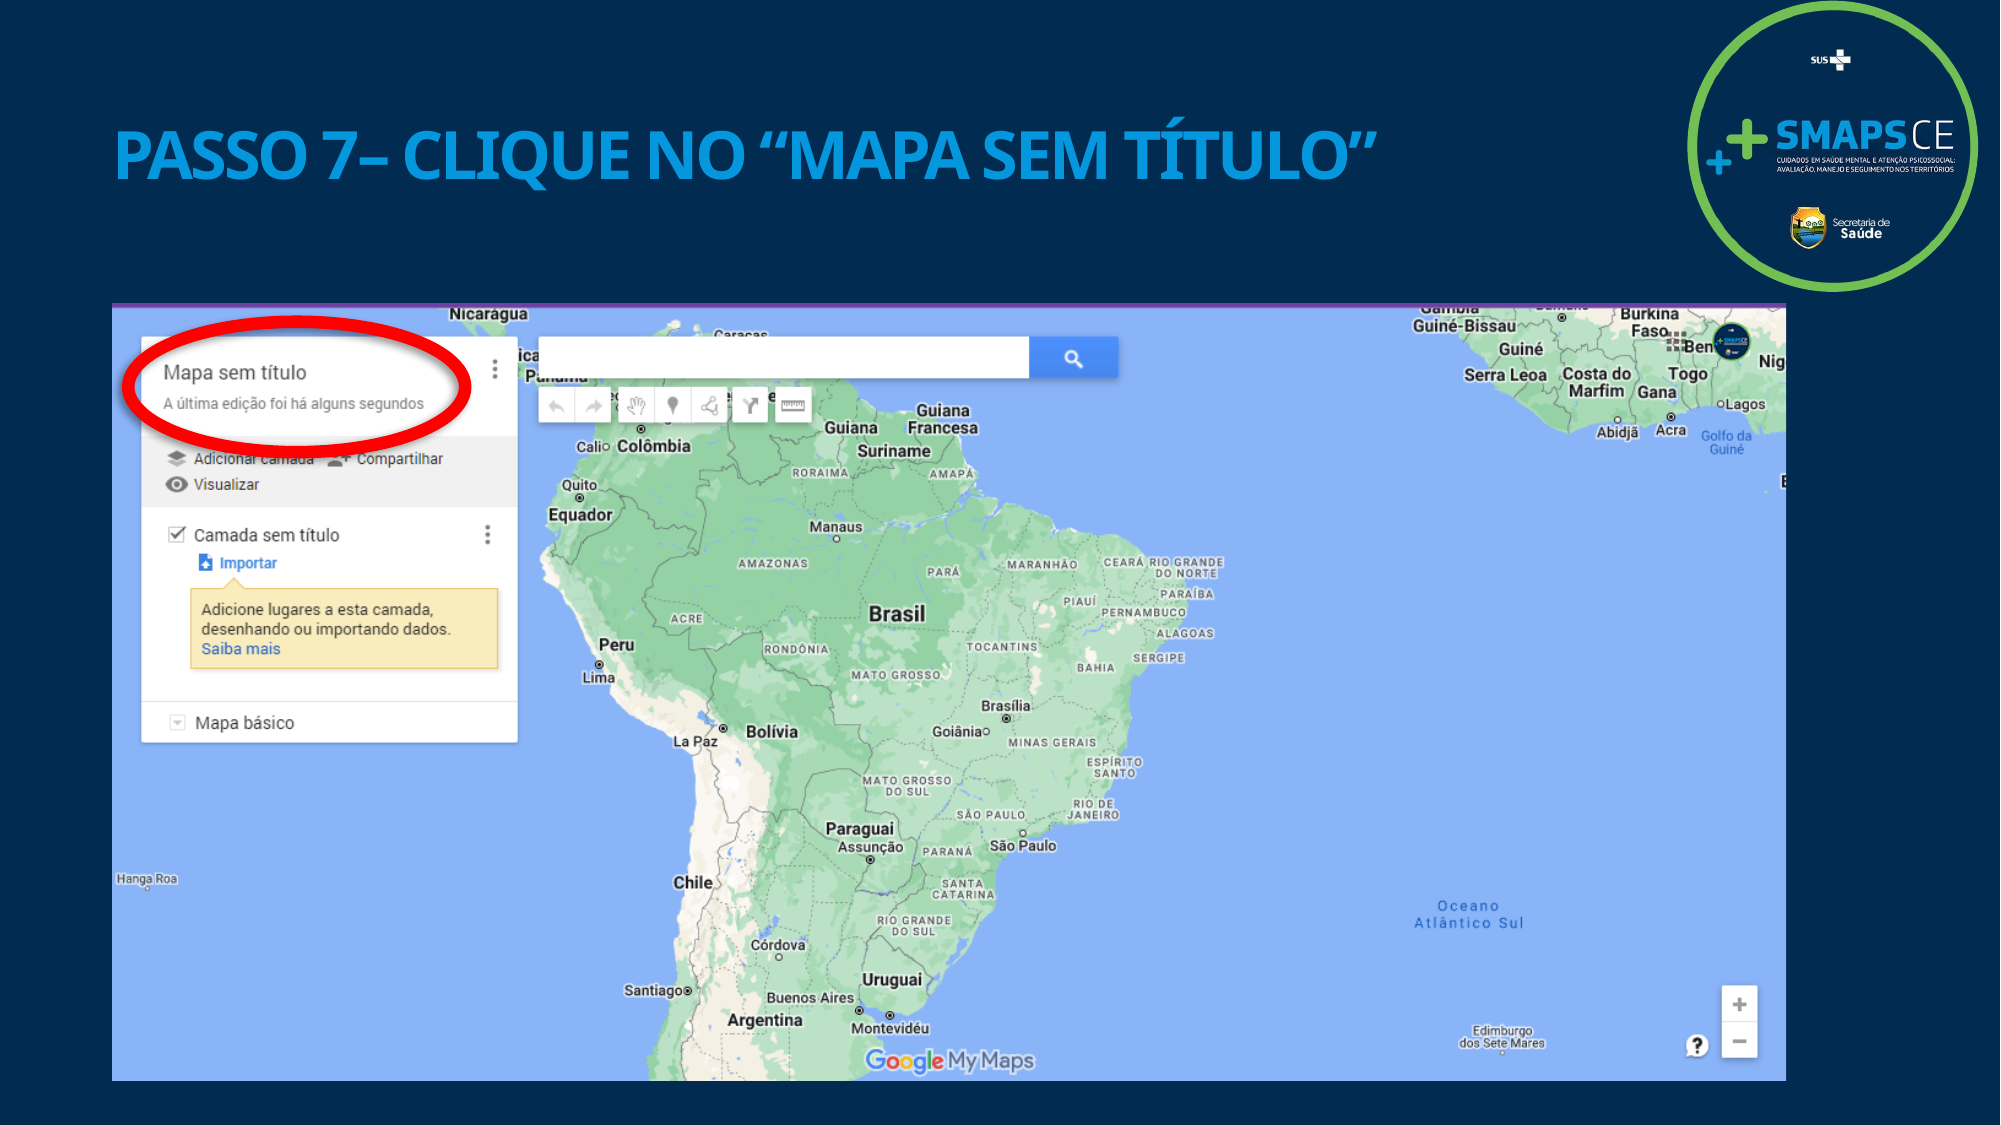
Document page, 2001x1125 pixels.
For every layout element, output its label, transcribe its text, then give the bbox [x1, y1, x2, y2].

picture [112, 303, 1787, 1081]
title Passo 7– CLIQUE NO “MAPA SEM TÍTULO” [112, 122, 1645, 194]
picture [1687, 0, 1979, 292]
